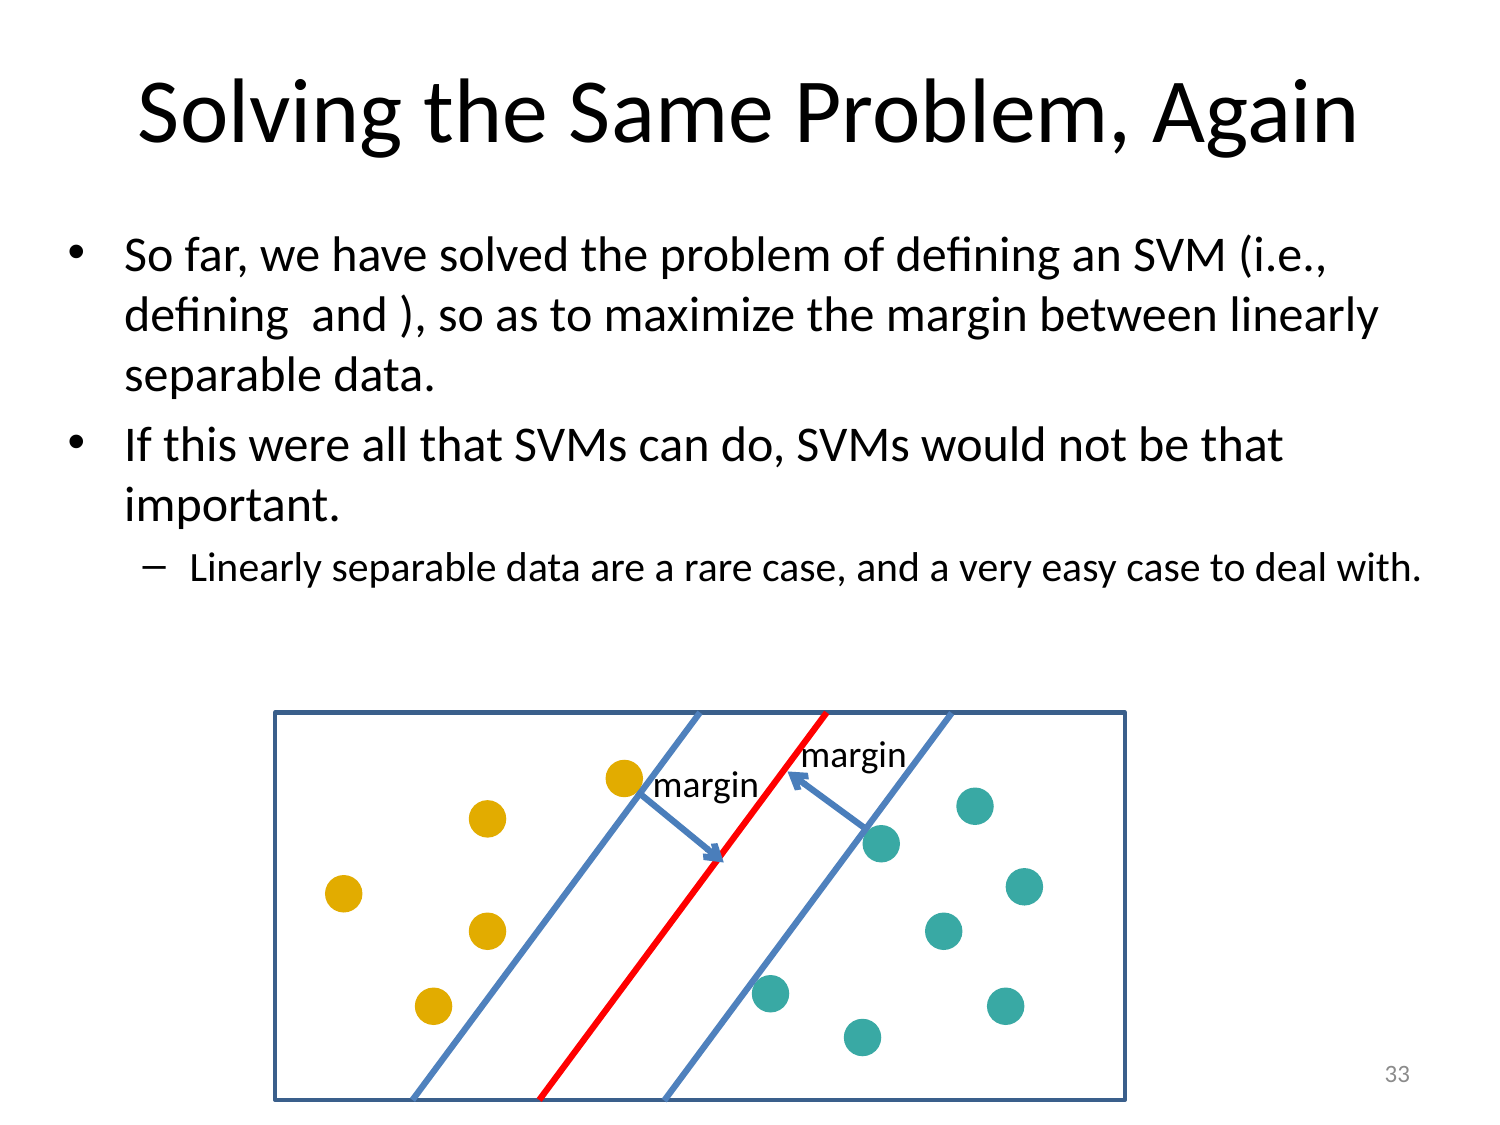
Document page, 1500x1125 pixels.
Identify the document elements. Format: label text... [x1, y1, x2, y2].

slide_number 33 [1129, 1042, 1425, 1103]
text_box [274, 712, 1126, 1101]
title Solving the Same Problem, Again [75, 24, 1425, 188]
